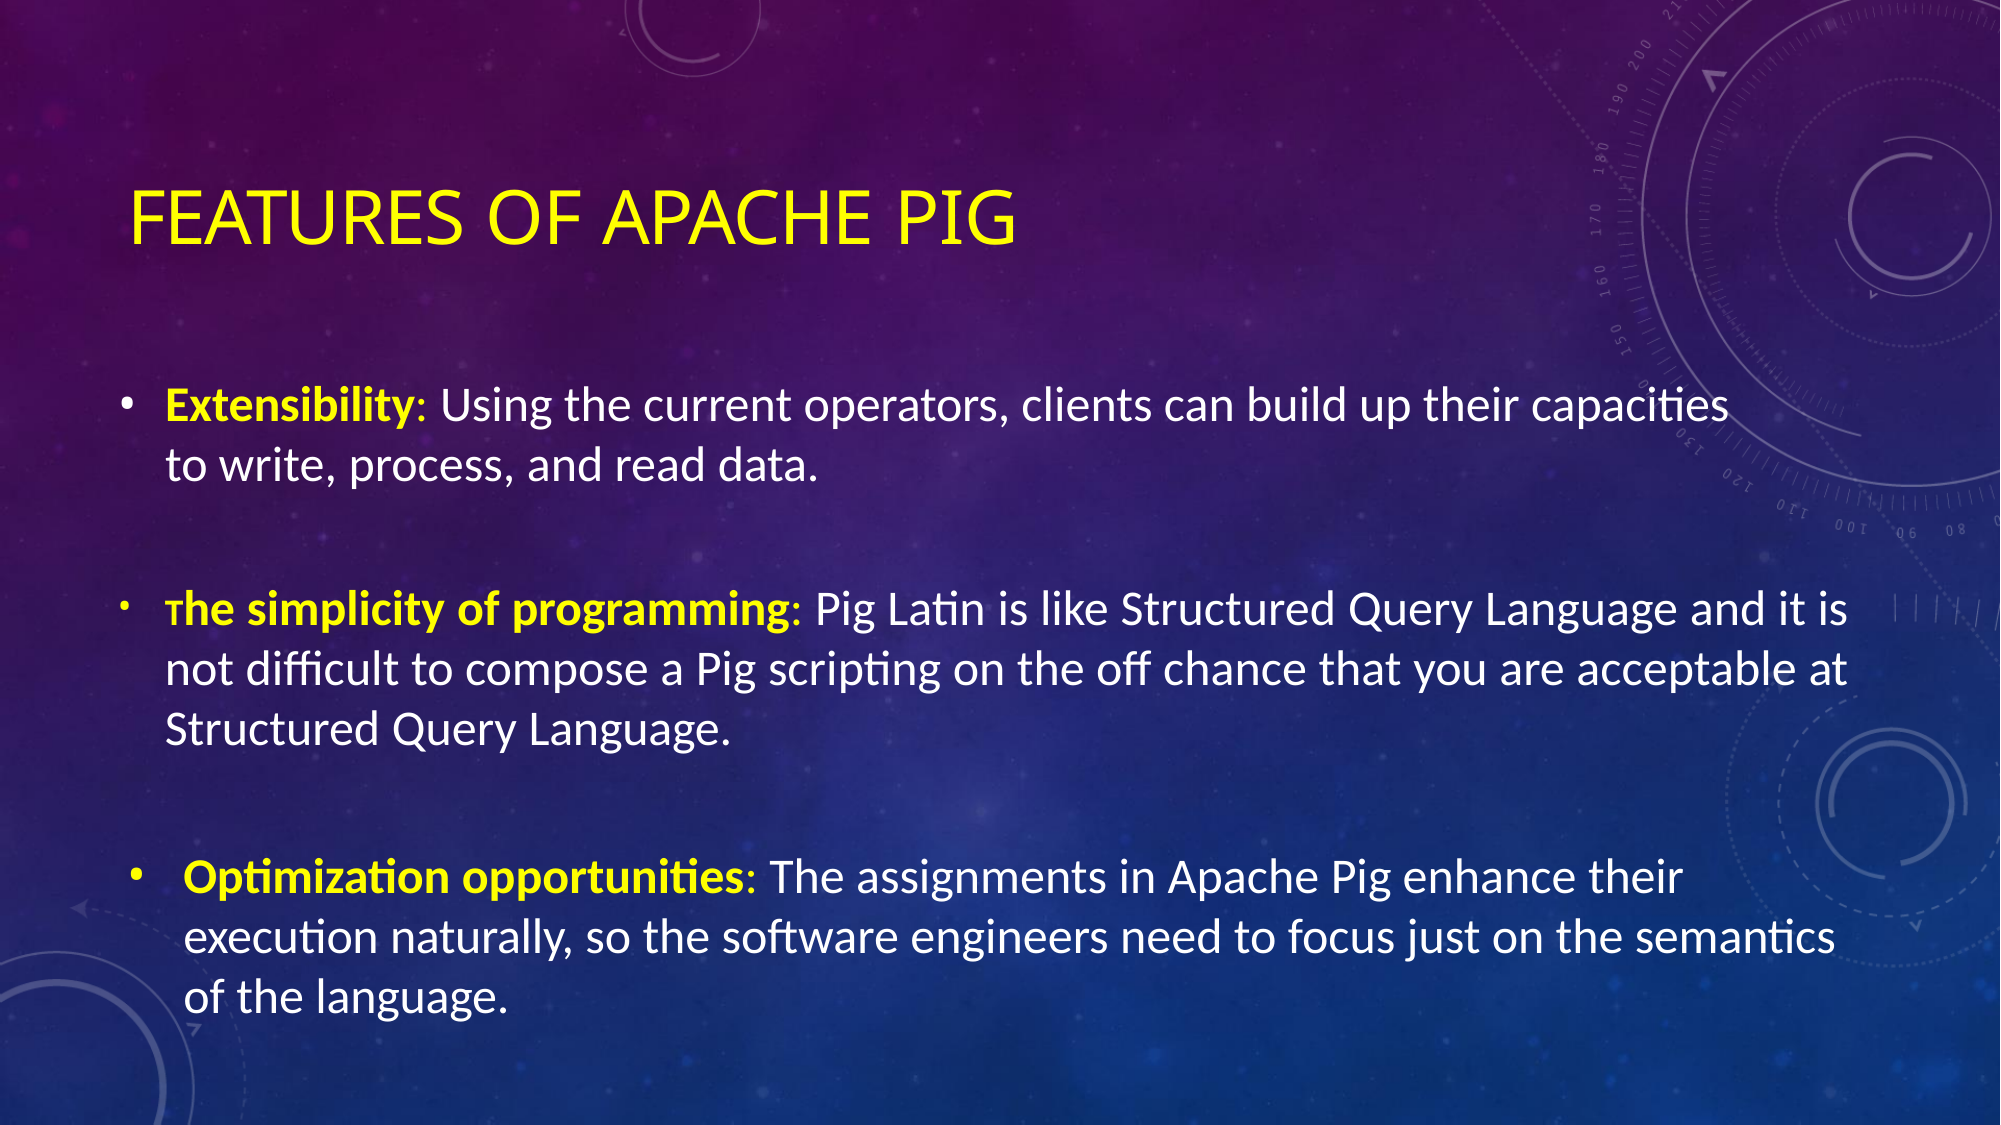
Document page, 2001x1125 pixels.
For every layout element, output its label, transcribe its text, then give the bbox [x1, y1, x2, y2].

picture [0, 0, 2000, 1125]
text_box Extensibility: Using the current operators, clients can build up their capacities to write, process, and read data. The simplicity of programming: Pig Latin is like Structured Query Language and it is not difficult to compose a Pig scripting on the off chance that you are acceptable at Structured Query Language. Optimization opportunities: The assignments in Apache Pig enhance their execution naturally, so the software engineers need to focus just on the semantics of the language. [115, 369, 1849, 1024]
title FEATURES OF APACHE PIG [85, 76, 1150, 358]
